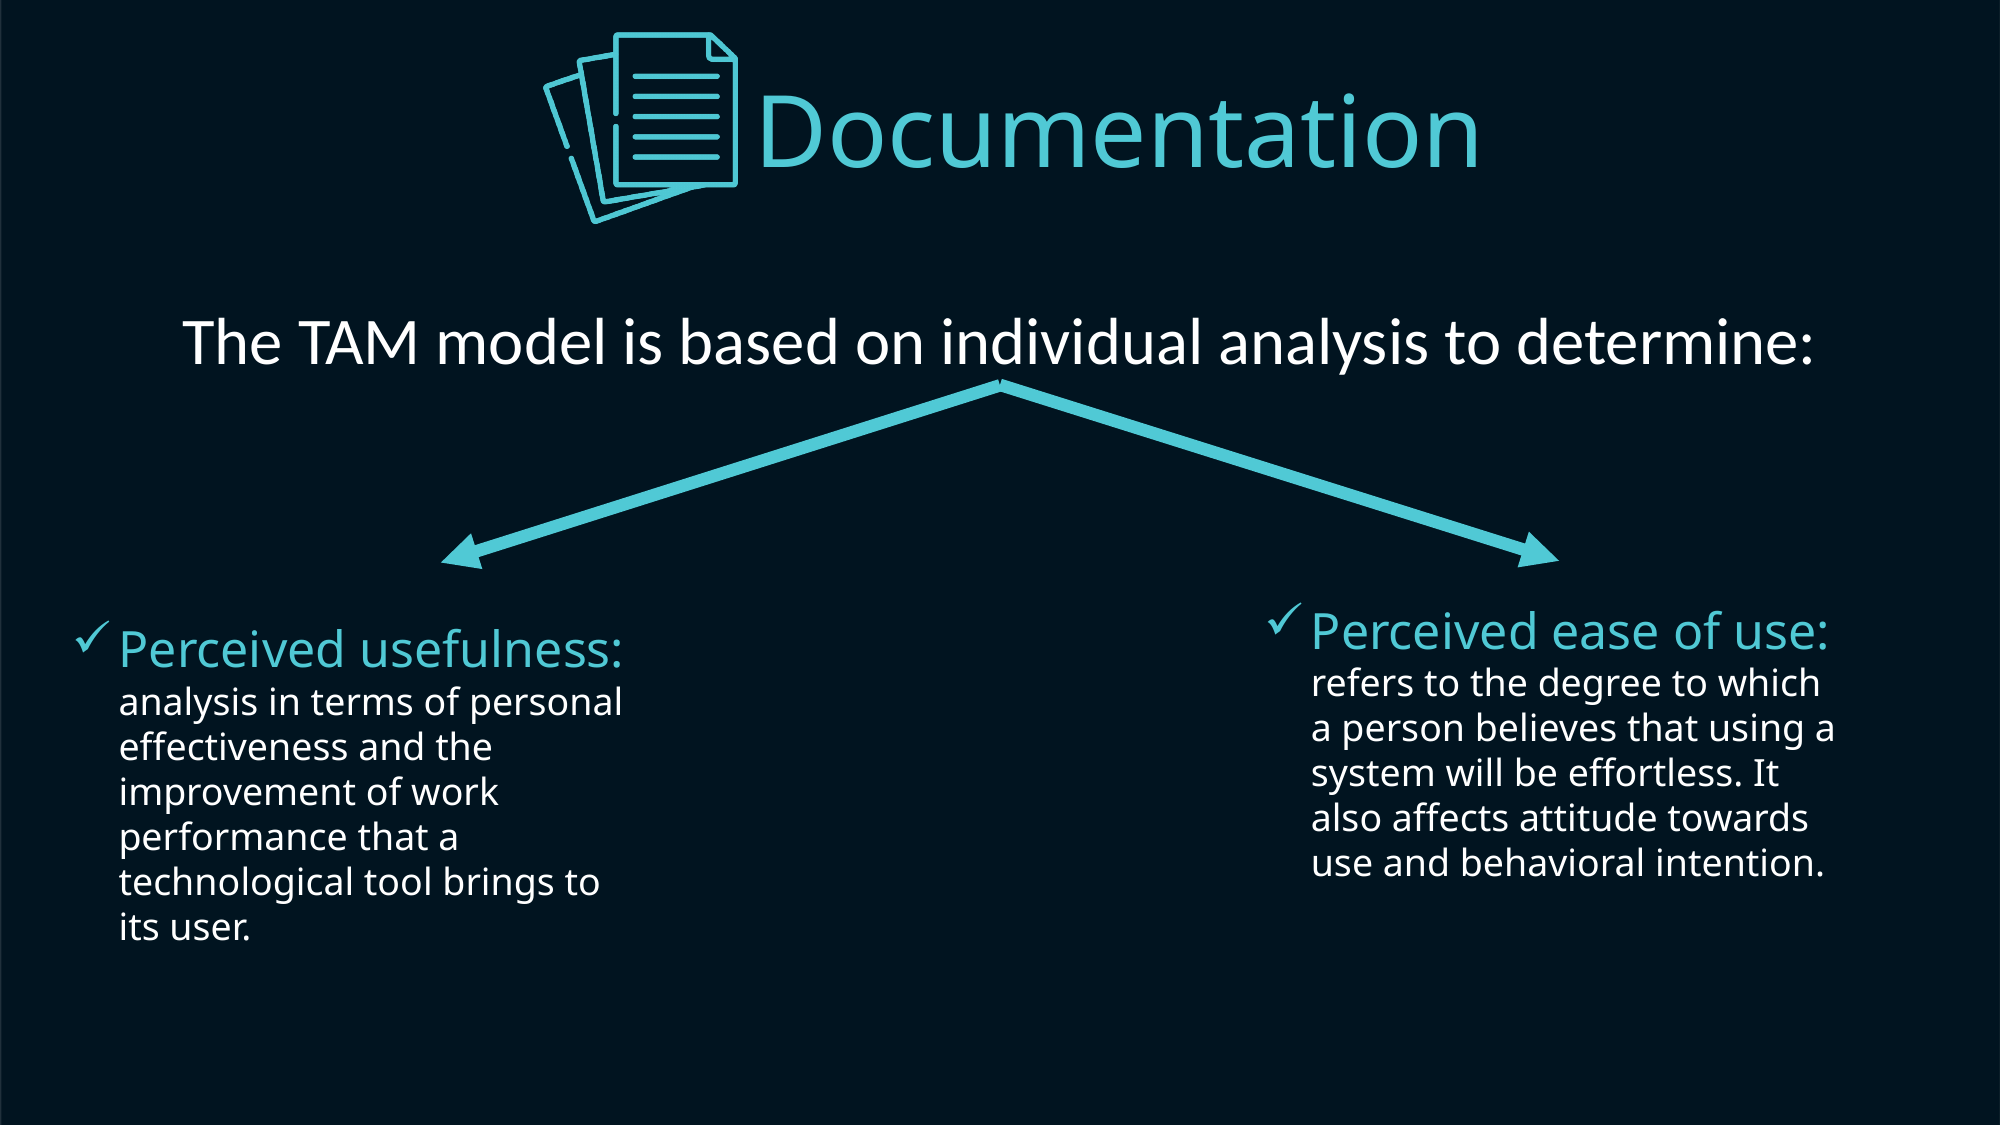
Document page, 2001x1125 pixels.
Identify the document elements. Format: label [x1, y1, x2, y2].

text_box [440, 386, 1000, 563]
text_box [999, 384, 1560, 561]
picture [0, 0, 2000, 1125]
